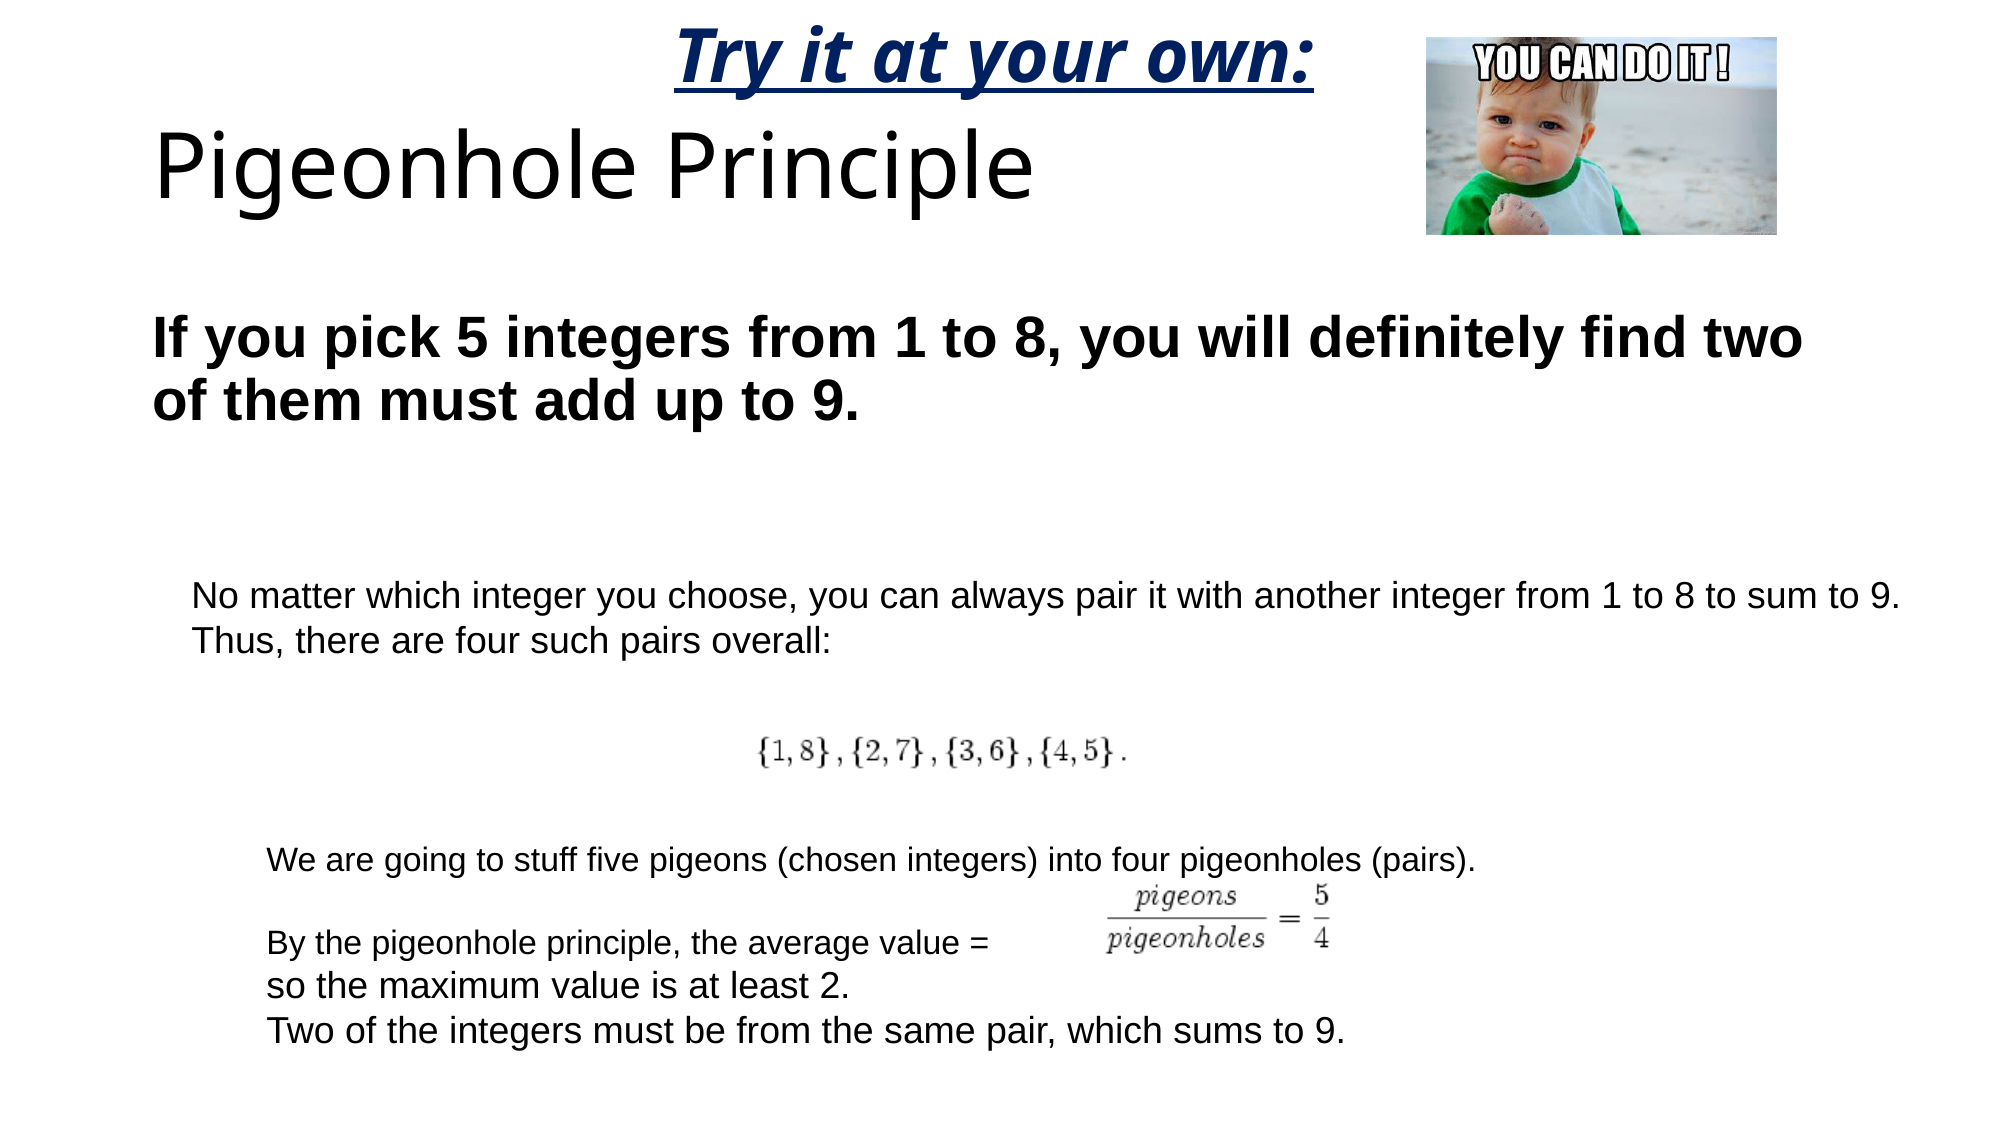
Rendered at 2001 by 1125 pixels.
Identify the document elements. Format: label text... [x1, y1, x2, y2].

picture [1426, 37, 1777, 235]
text_box No matter which integer you choose, you can always pair it with another integer from 1 to 8 to sum to 9. Thus, there are four such pairs overall: We are going to stuff five pigeons (chosen integers) into four pigeonholes (pairs). By the pigeonhole principle, the average value = , so the maximum value is at least 2. Two of the integers must be from the same pair, which sums to 9. [182, 562, 1922, 1060]
title Pigeonhole Principle [137, 59, 1863, 278]
text_box Try it at your own: [658, 0, 1342, 105]
picture [1103, 883, 1333, 957]
list If you pick 5 integers from 1 to 8, you will definitely find two of them must add up to 9. [137, 299, 1863, 1014]
picture [751, 734, 1132, 771]
